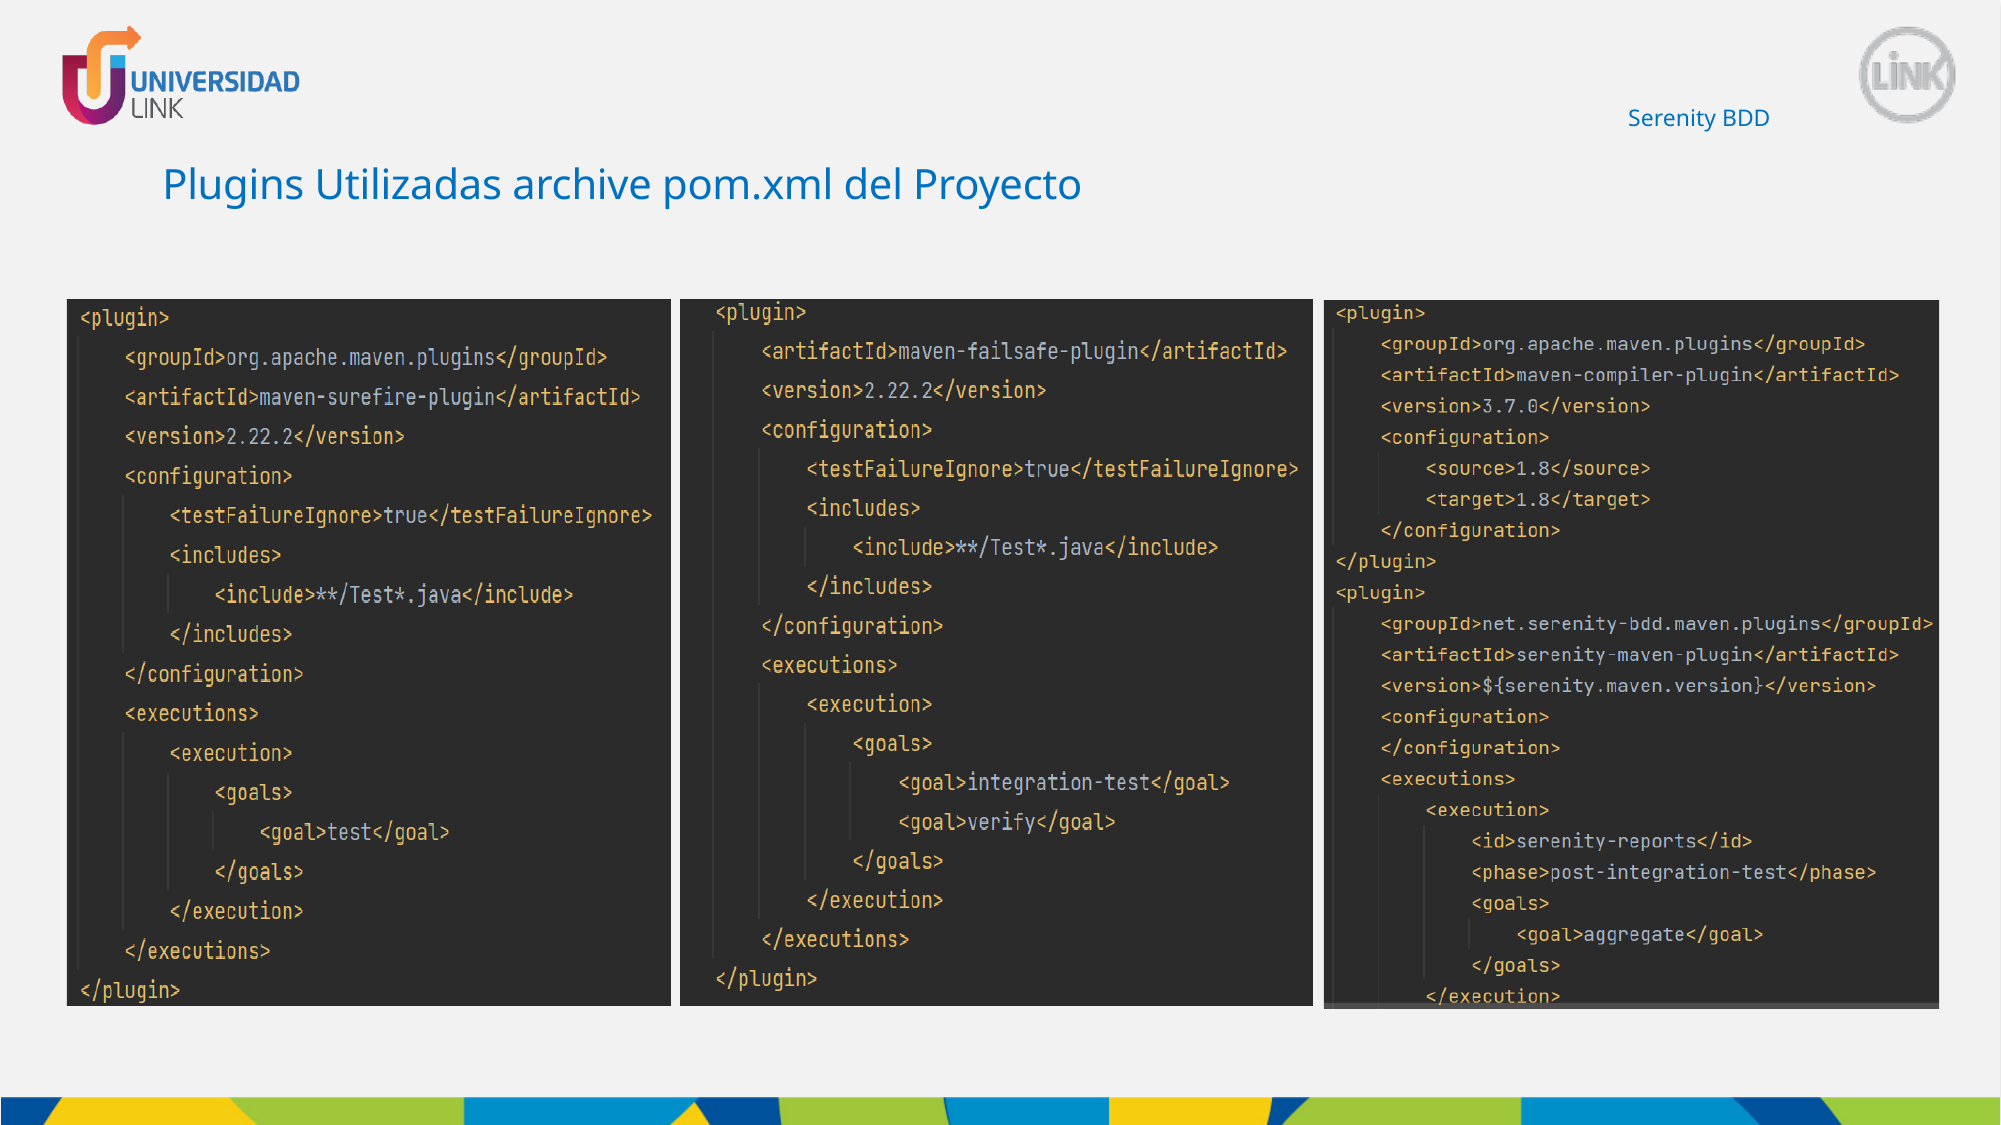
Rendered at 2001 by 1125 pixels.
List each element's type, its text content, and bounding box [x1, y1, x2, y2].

picture [680, 298, 1313, 1006]
picture [671, 1097, 950, 1125]
picture [1734, 1097, 2000, 1125]
picture [1, 1097, 464, 1125]
picture [55, 19, 308, 132]
text_box Plugins Utilizadas archive pom.xml del Proyecto [162, 157, 1358, 234]
text_box Serenity BDD [1613, 96, 1786, 139]
picture [1856, 24, 1959, 127]
picture [1323, 300, 1940, 1010]
picture [1109, 1097, 1521, 1125]
picture [66, 298, 672, 1006]
